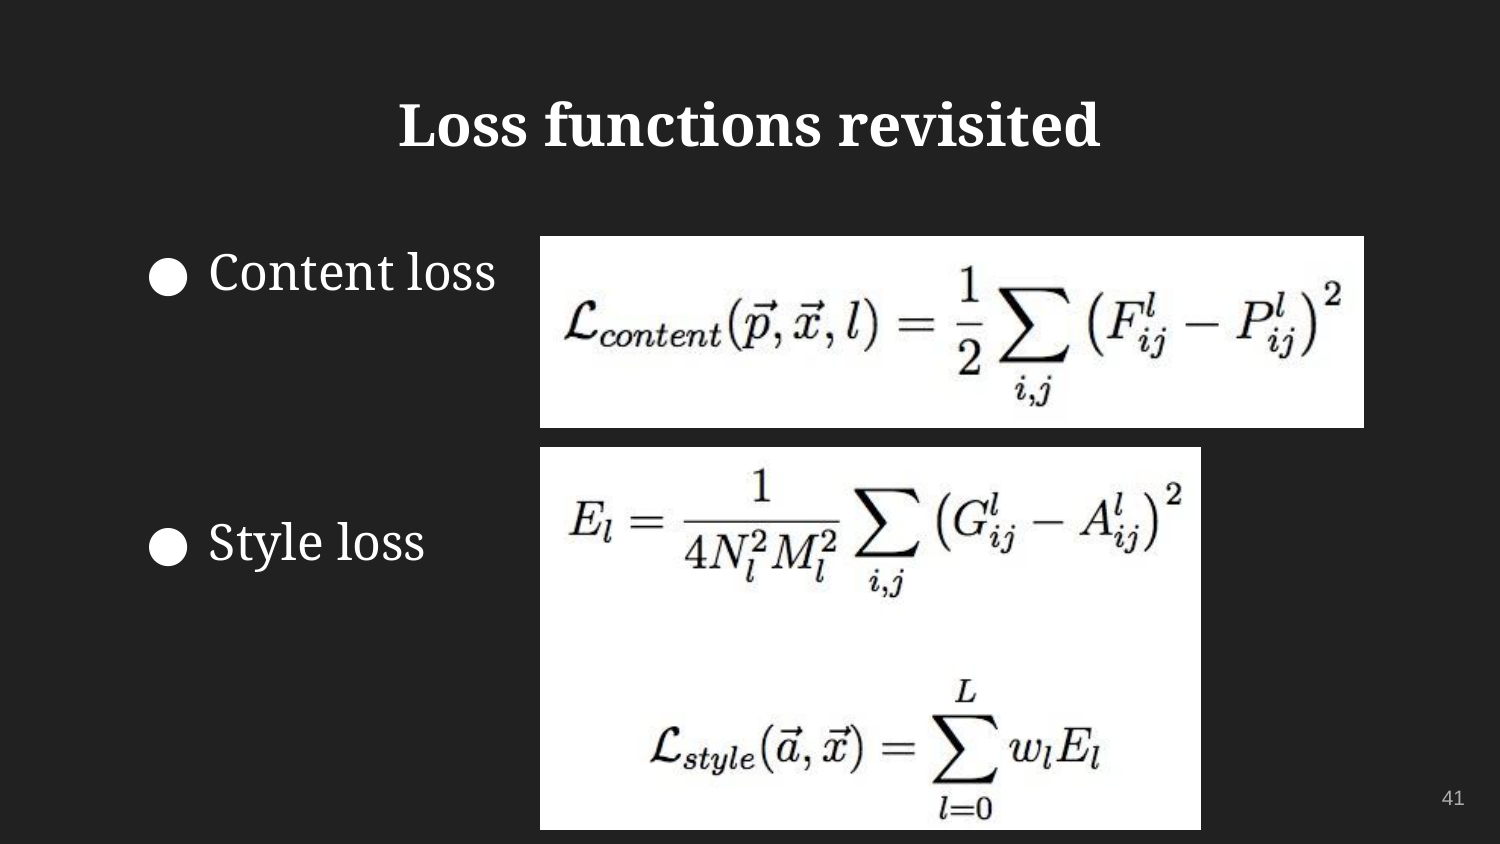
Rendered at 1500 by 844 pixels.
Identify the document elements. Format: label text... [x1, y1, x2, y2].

picture [539, 236, 1364, 428]
title Loss functions revisited [51, 72, 1449, 167]
text_box Content loss Style loss [118, 225, 1382, 822]
slide_number ‹#› [1389, 764, 1480, 830]
picture [539, 447, 1201, 830]
